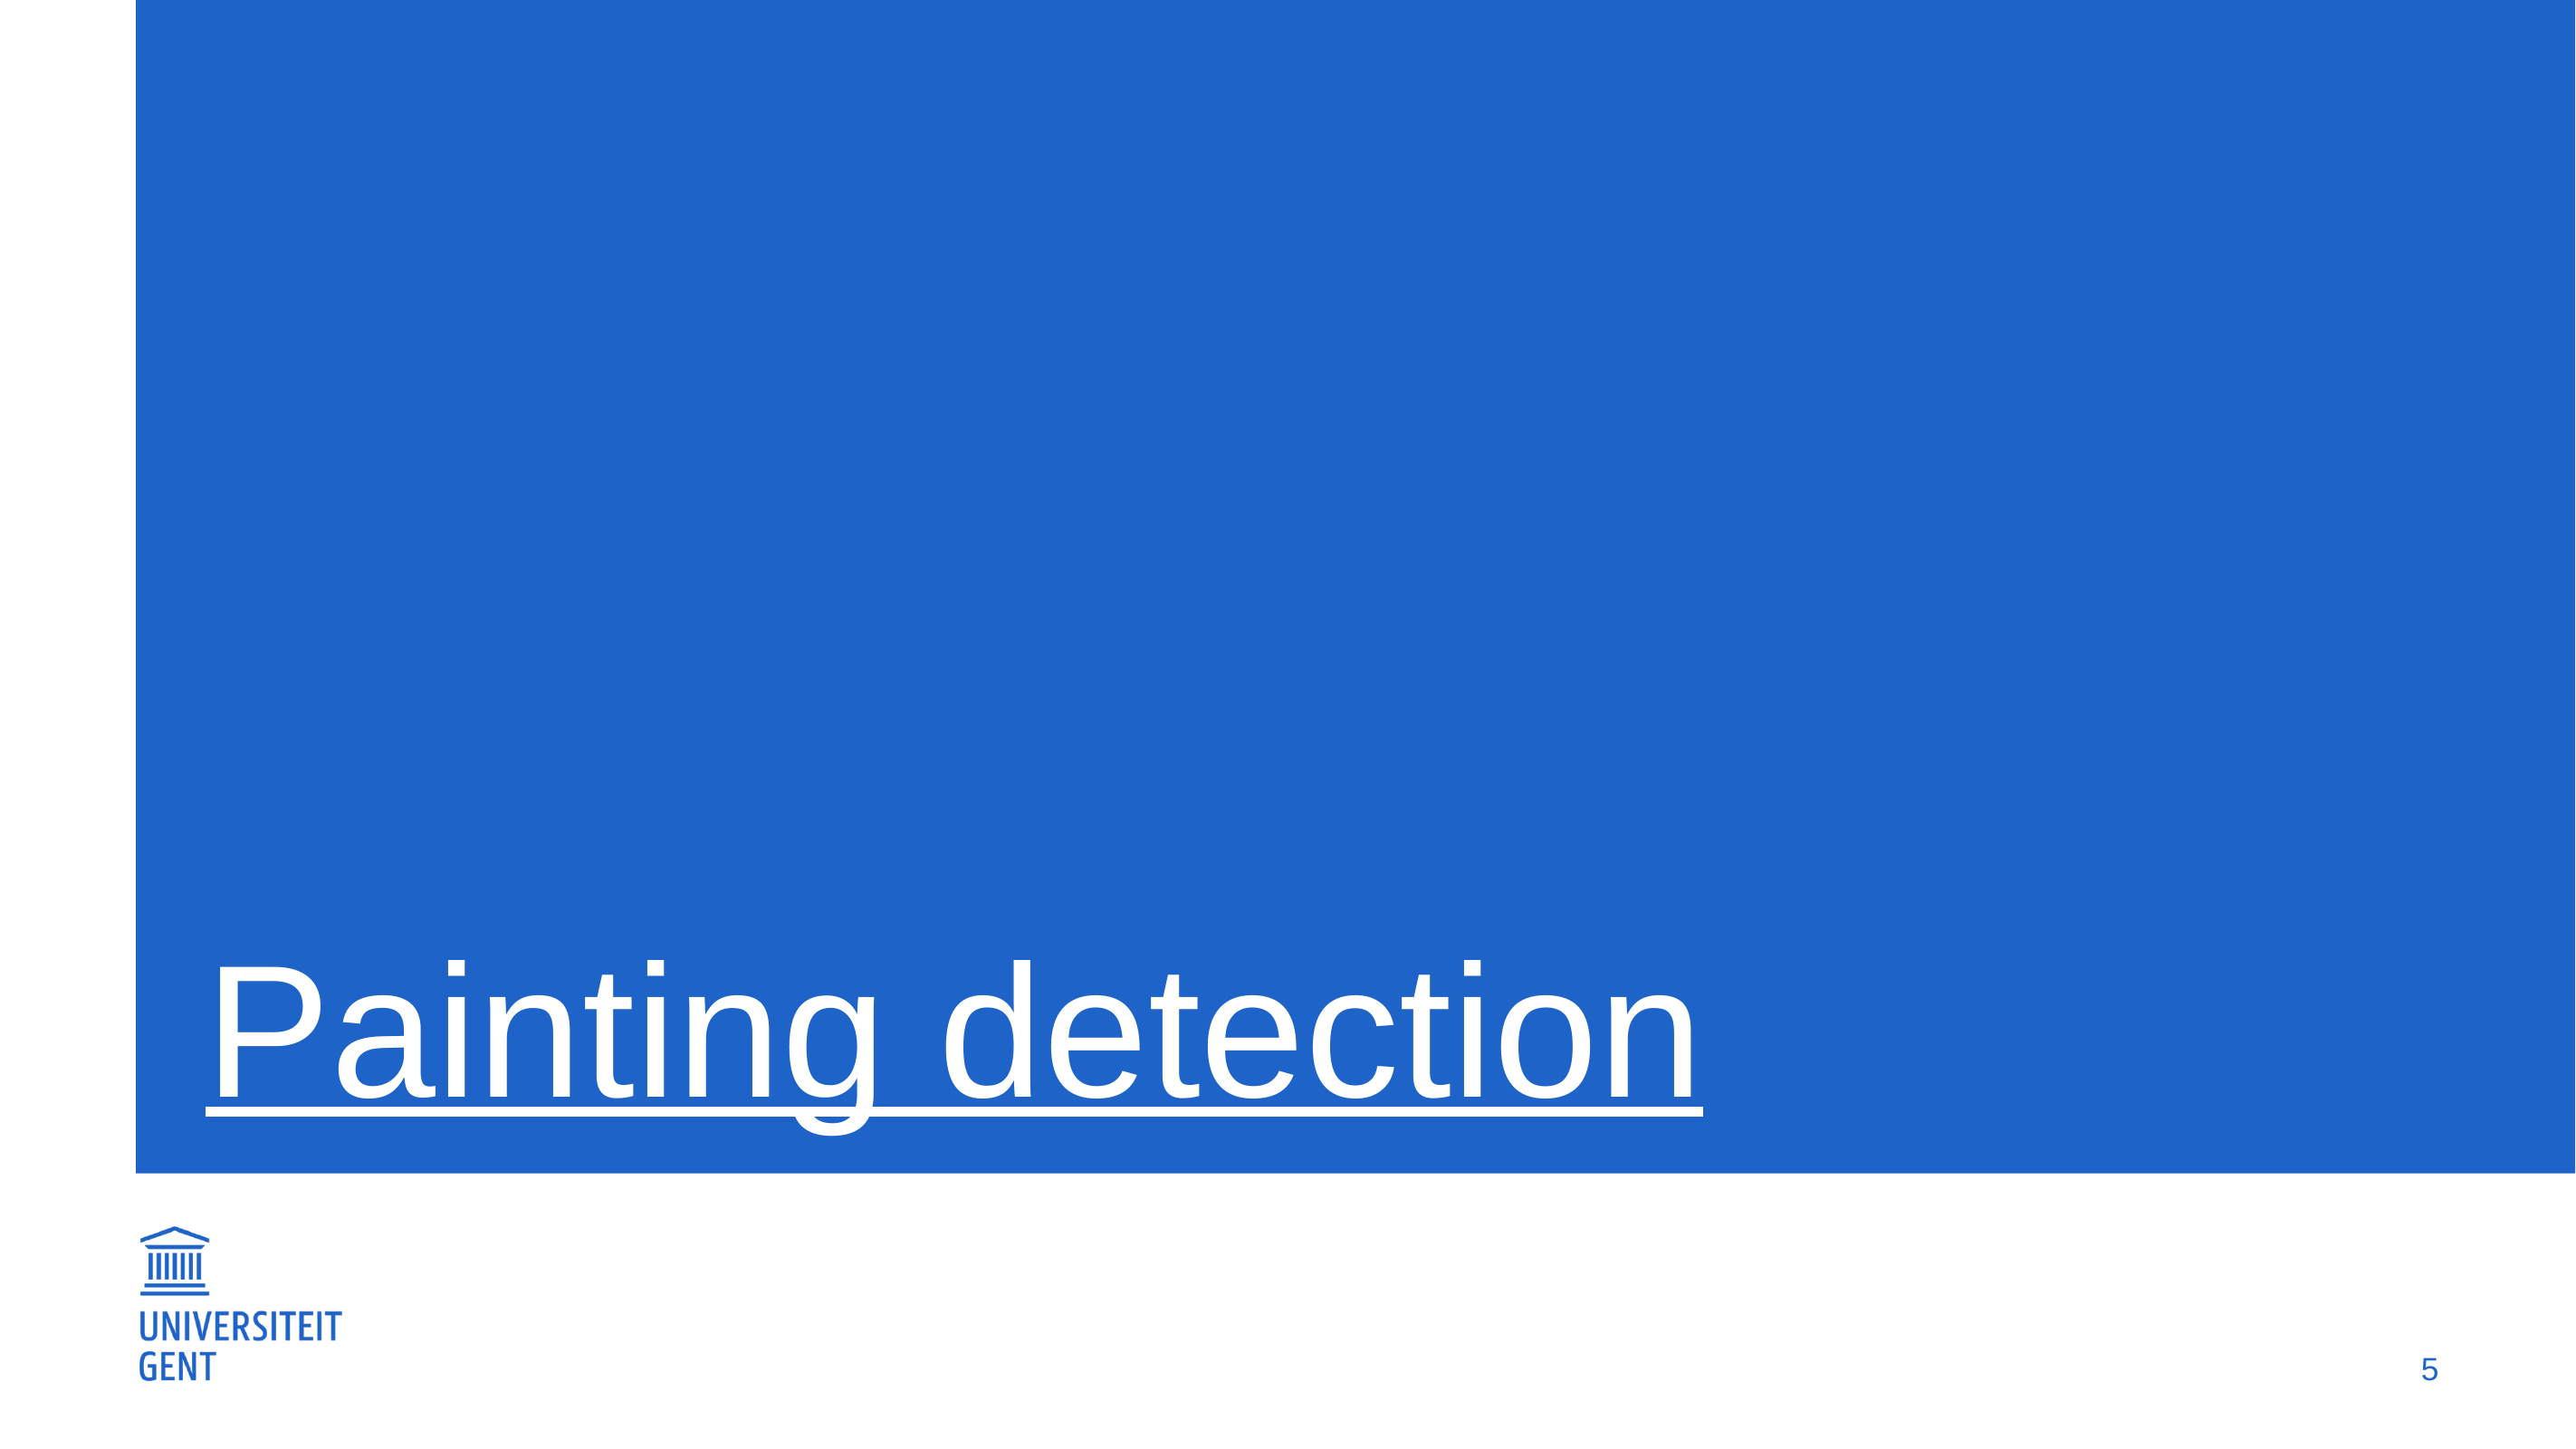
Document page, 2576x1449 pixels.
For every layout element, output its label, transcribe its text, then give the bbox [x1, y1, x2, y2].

title Painting detection [191, 482, 2447, 1142]
picture [72, 1174, 415, 1449]
slide_number 5 [2315, 1329, 2453, 1407]
